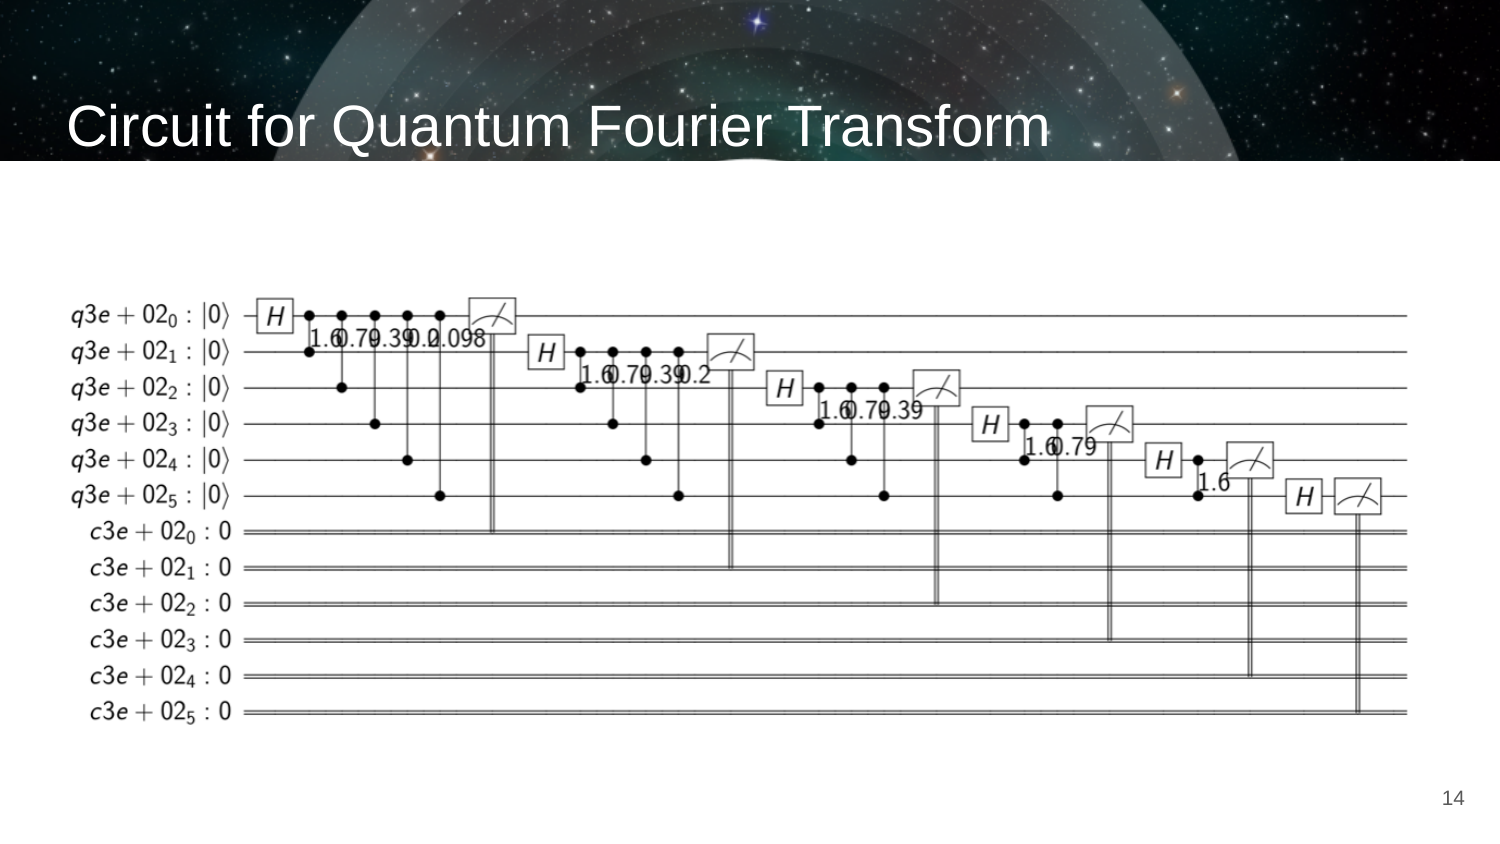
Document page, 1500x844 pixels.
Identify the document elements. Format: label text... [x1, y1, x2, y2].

picture [0, 0, 1500, 161]
picture [66, 291, 1415, 728]
slide_number ‹#› [1389, 764, 1480, 830]
title Circuit for Quantum Fourier Transform [51, 72, 1449, 167]
